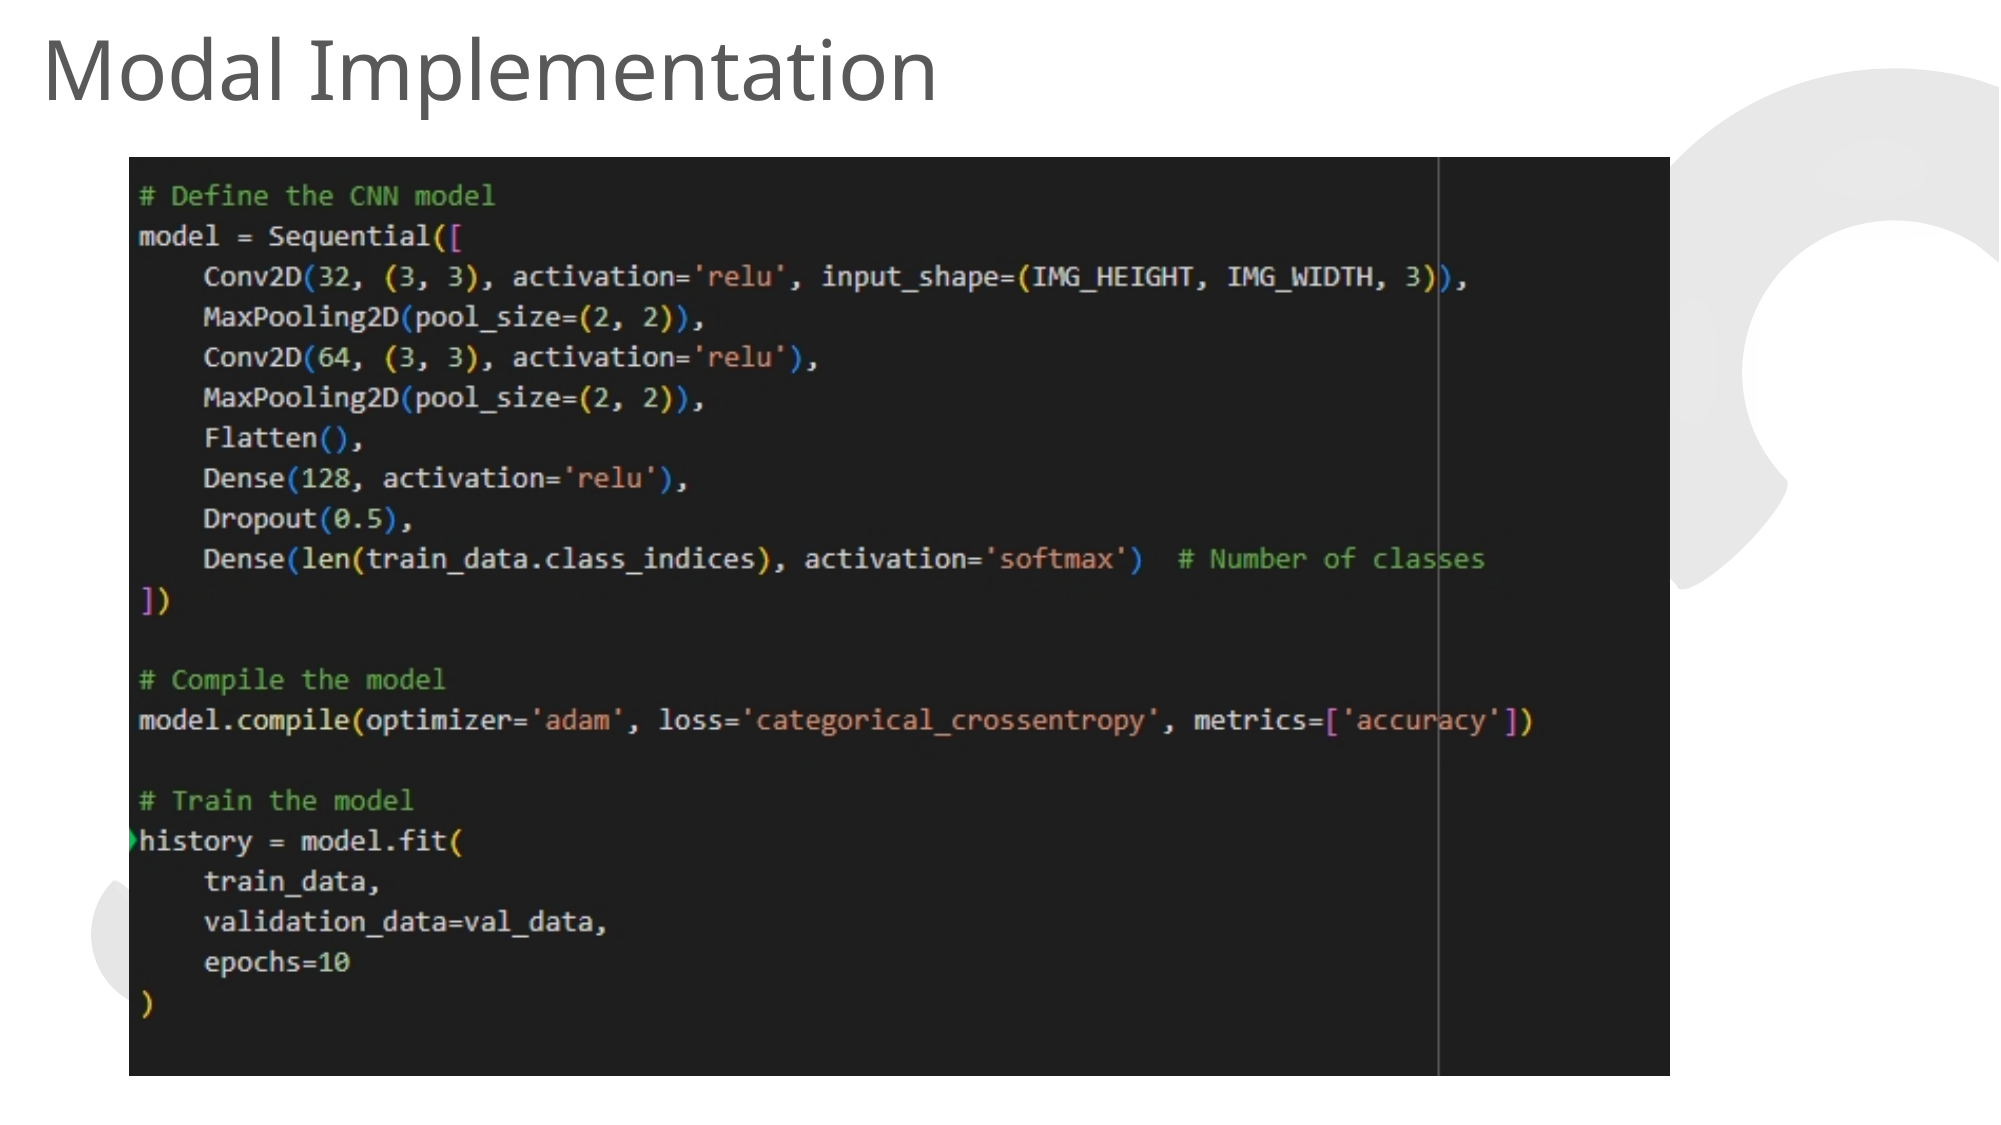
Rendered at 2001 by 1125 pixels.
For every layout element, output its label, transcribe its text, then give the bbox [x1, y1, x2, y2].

picture [129, 157, 1670, 1076]
title Modal Implementation [41, 28, 1959, 159]
